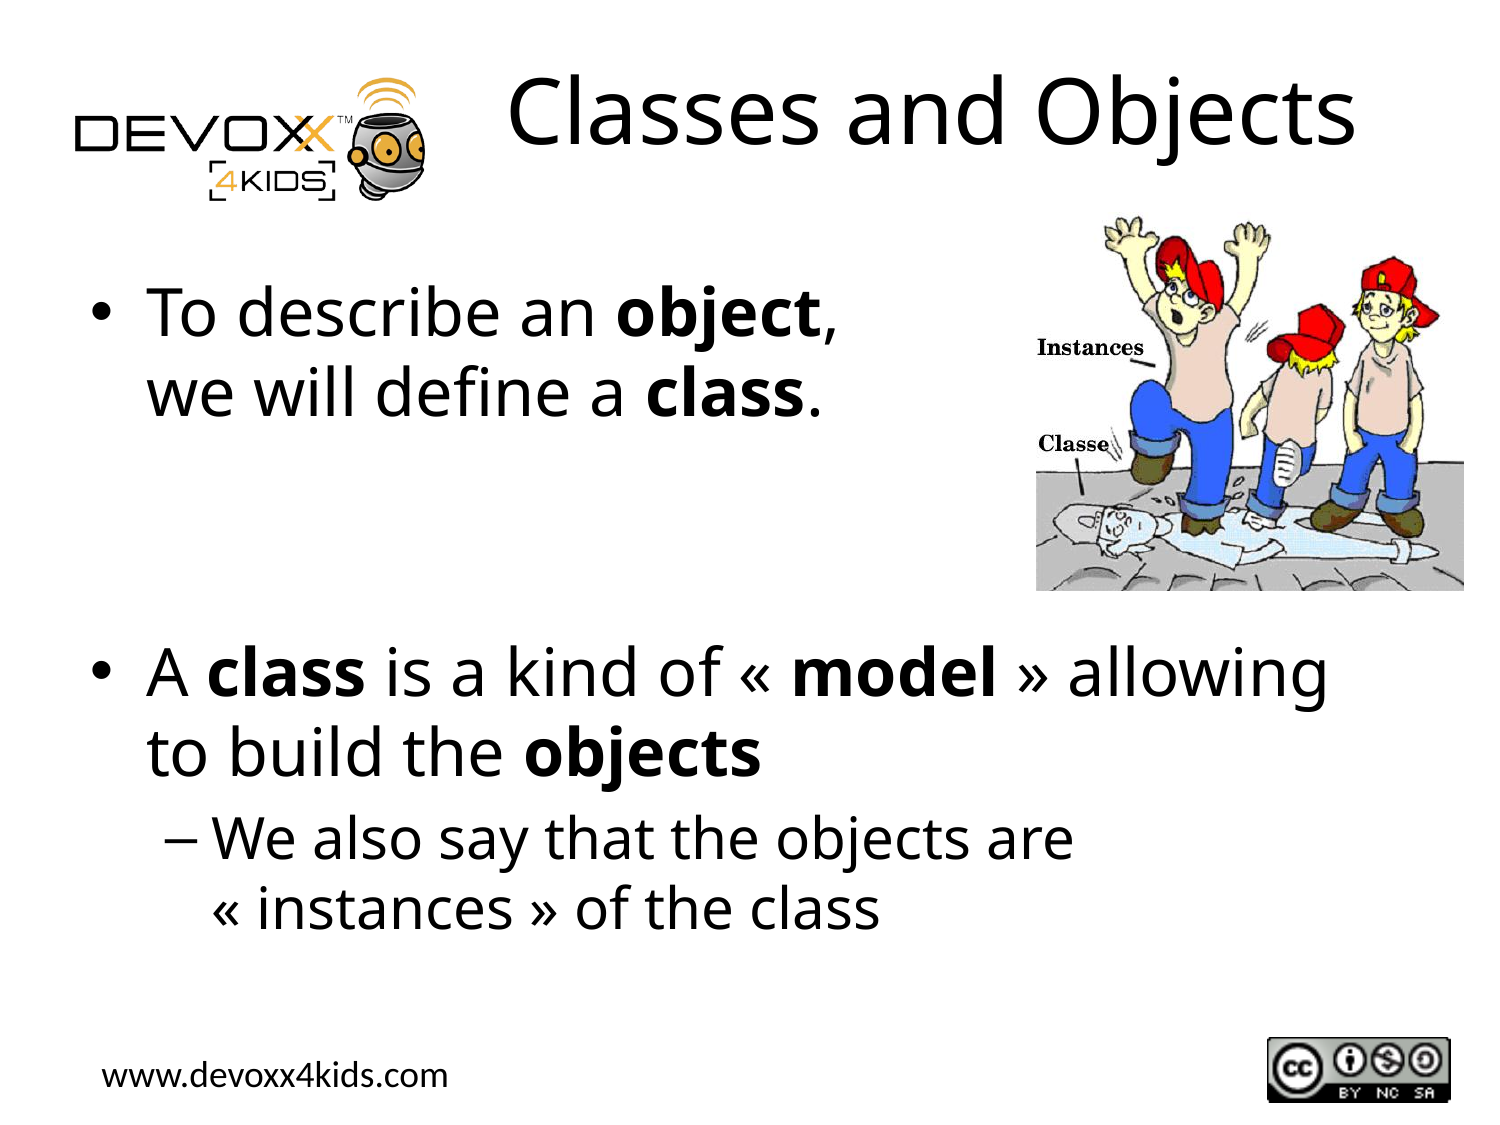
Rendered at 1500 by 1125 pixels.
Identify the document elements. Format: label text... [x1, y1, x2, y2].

picture [1267, 1037, 1451, 1103]
title Classes and Objects [439, 45, 1425, 233]
list To describe an object, we will define a class. A class is a kind of « model » allowing to build the objects We also say that the objects are « instances » of the class [75, 262, 1360, 1005]
picture [75, 77, 425, 201]
picture [1036, 211, 1465, 591]
